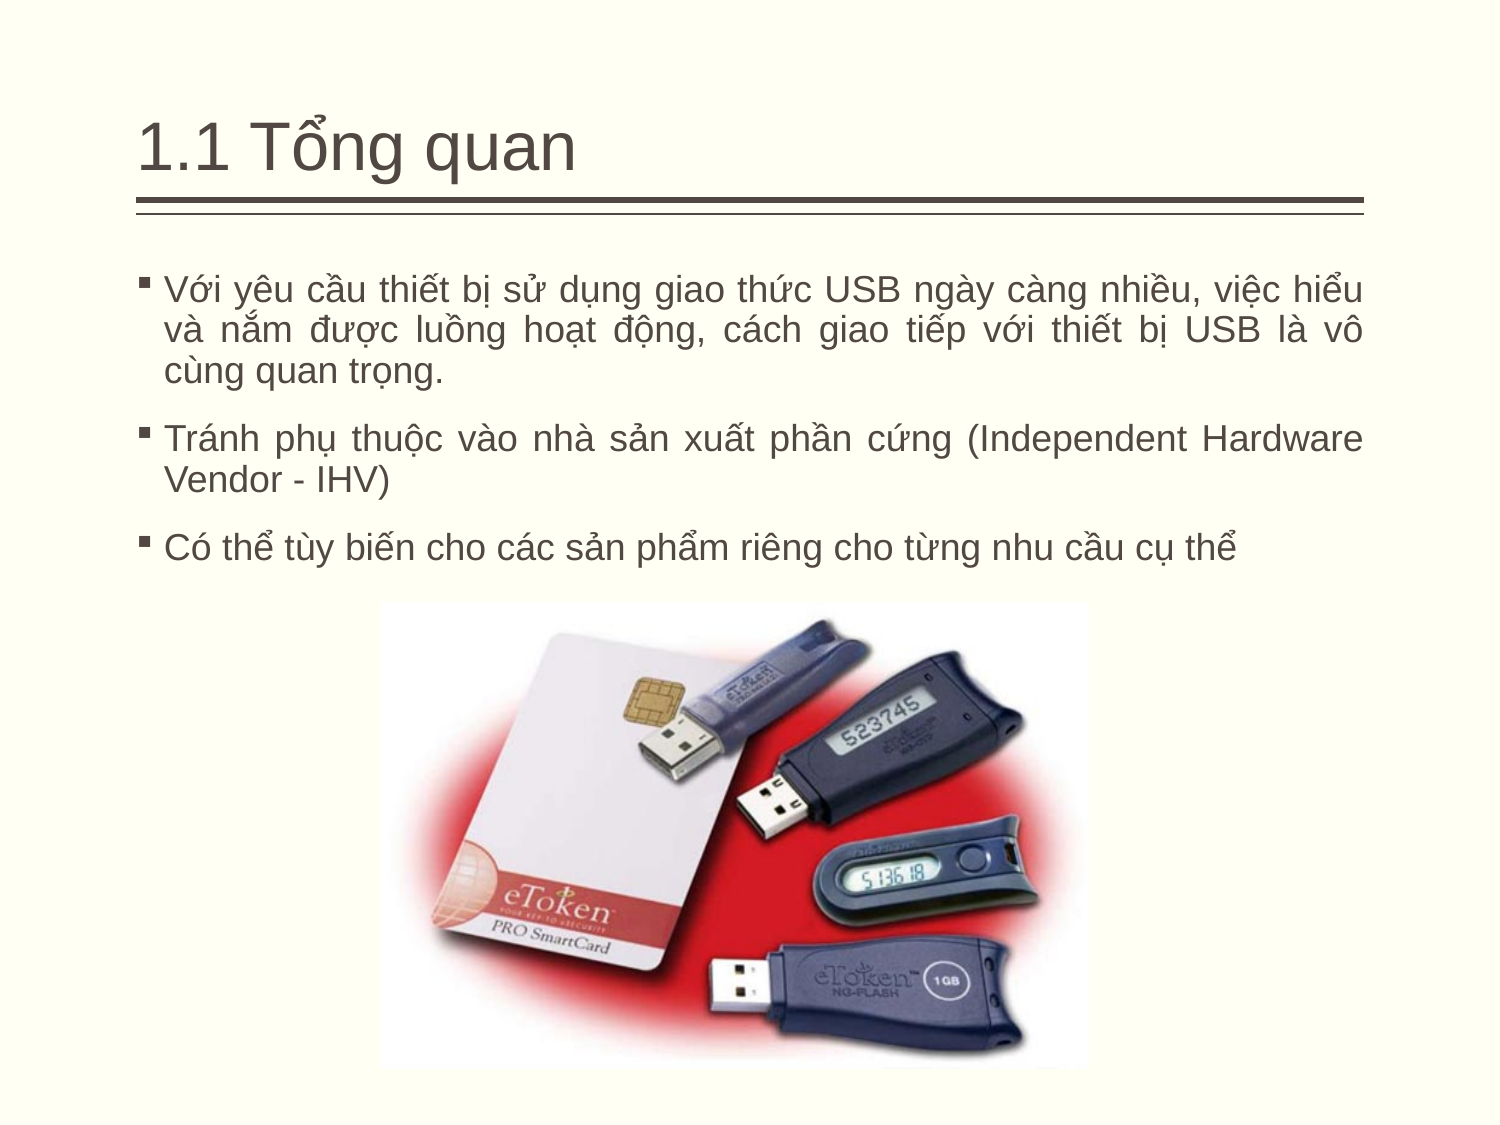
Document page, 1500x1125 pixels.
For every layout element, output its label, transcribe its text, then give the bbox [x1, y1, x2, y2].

picture [381, 601, 1089, 1069]
title 1.1 Tổng quan [135, 12, 1364, 193]
list Với yêu cầu thiết bị sử dụng giao thức USB ngày càng nhiều, việc hiểu và nắm được luồng hoạt động, cách giao tiếp với thiết bị USB là vô cùng quan trọng. Tránh phụ thuộc vào nhà sản xuất phần cứng (Independent Hardware Vendor - IHV) Có thể tùy biến cho các sản phẩm riêng cho từng nhu cầu cụ thể [135, 262, 1364, 1013]
